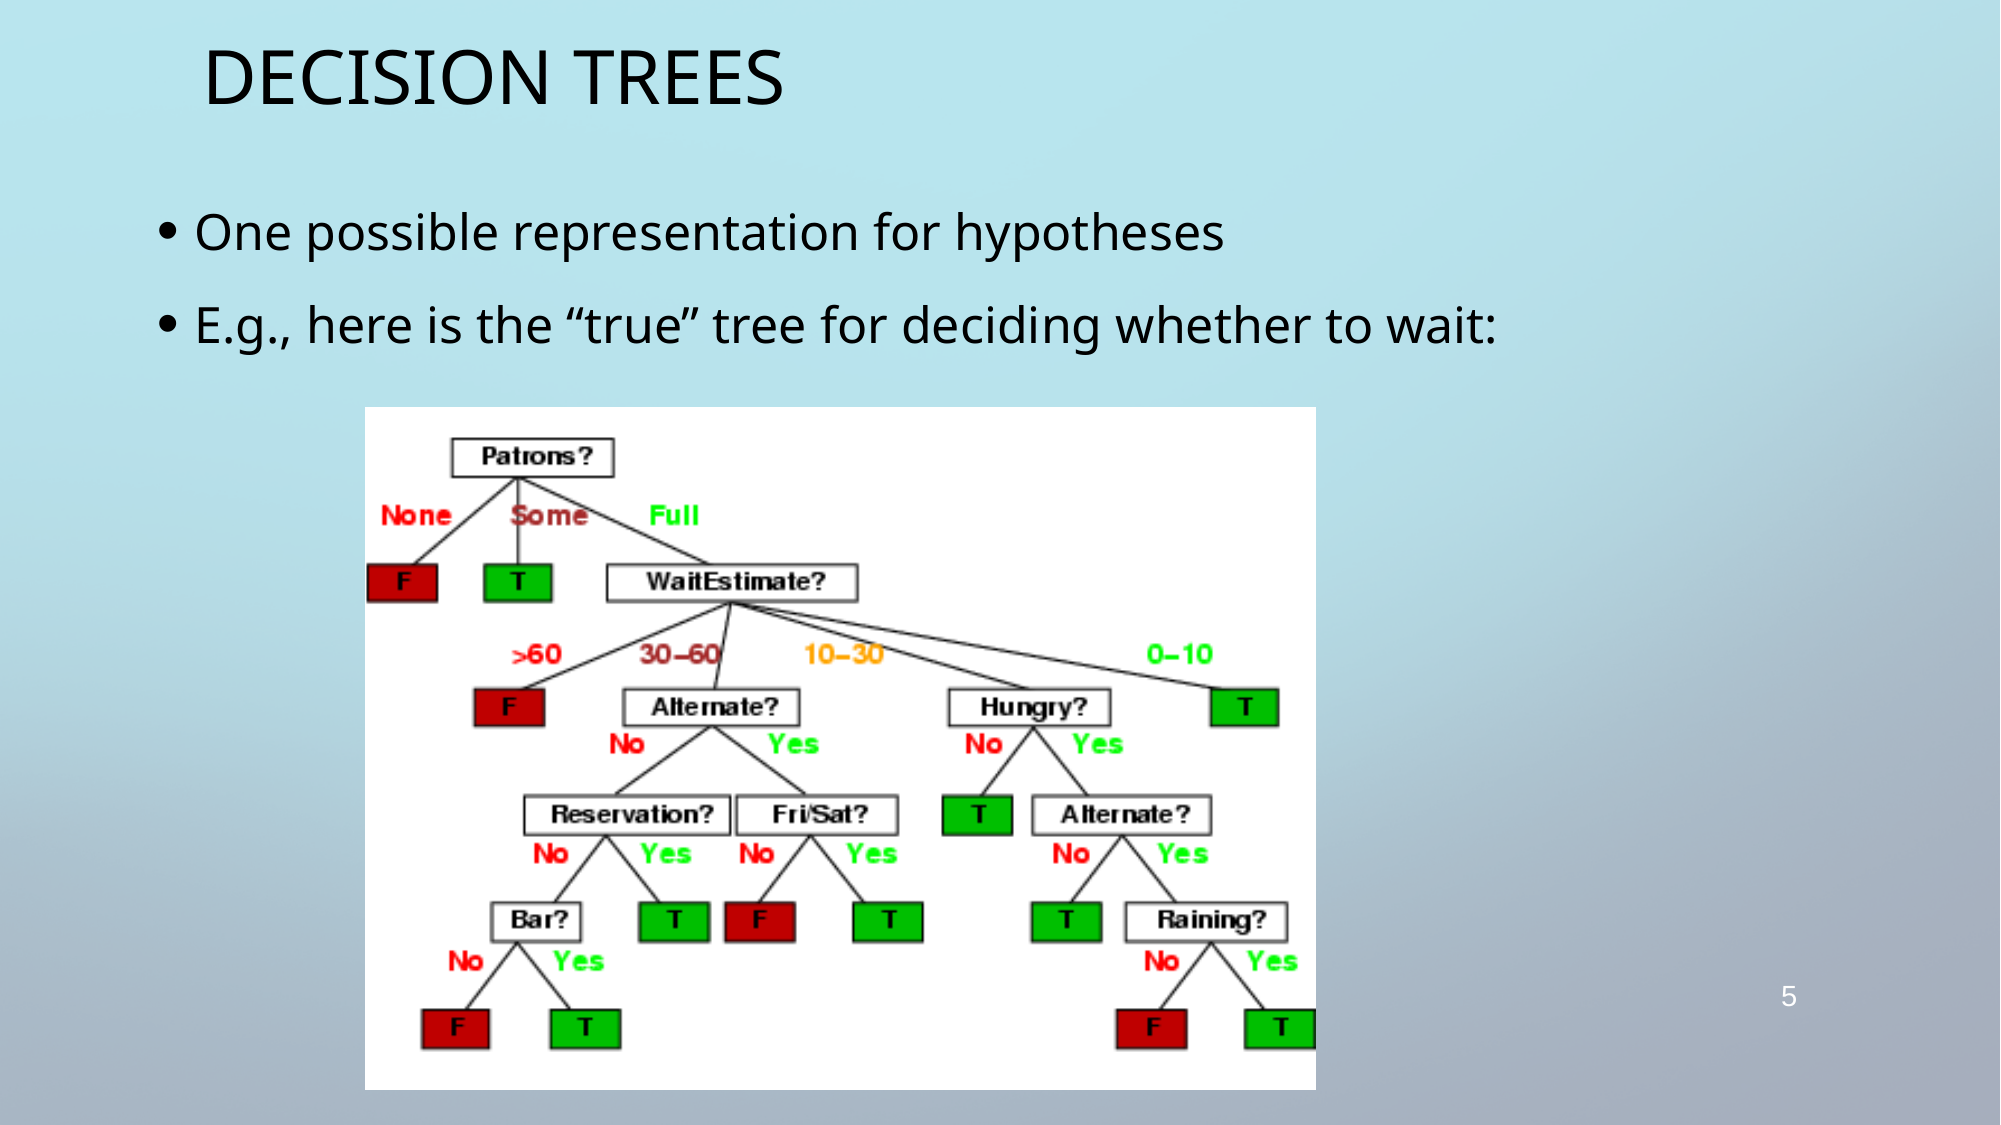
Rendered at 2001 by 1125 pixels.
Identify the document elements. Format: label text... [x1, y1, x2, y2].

list One possible representation for hypotheses E.g., here is the “true” tree for deciding whether to wait: [141, 180, 1767, 395]
slide_number 5 [1685, 965, 1813, 1025]
picture [364, 407, 1316, 1090]
title Decision trees [187, 7, 1813, 153]
